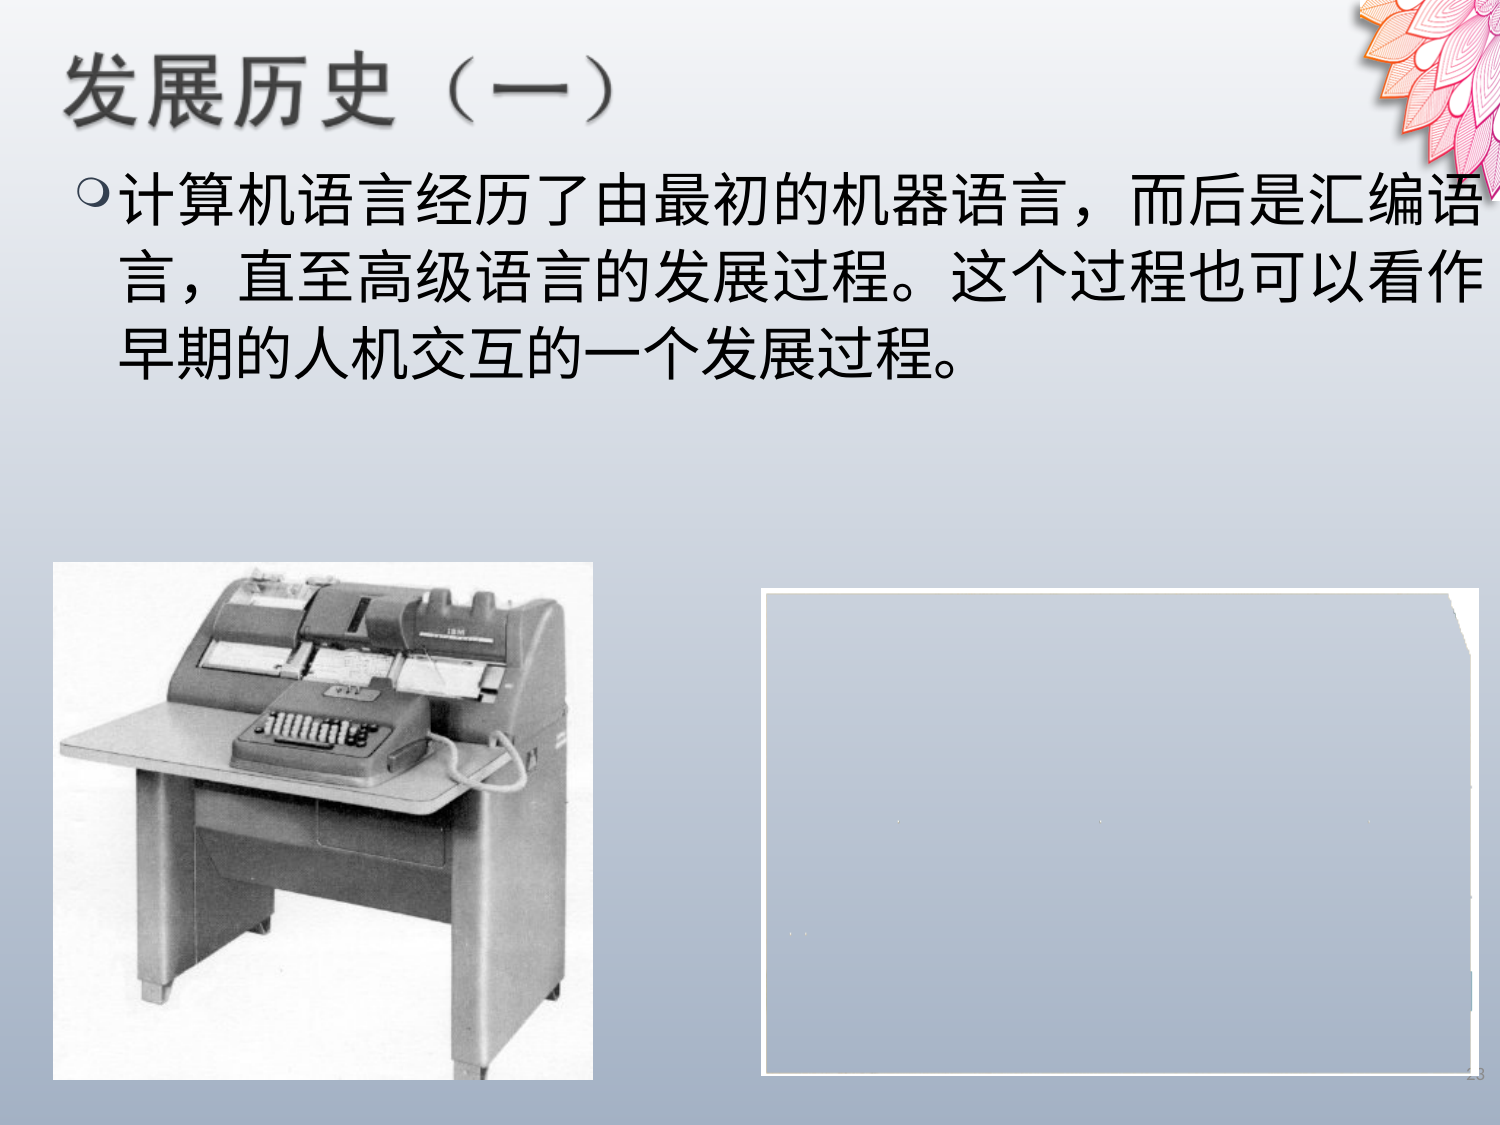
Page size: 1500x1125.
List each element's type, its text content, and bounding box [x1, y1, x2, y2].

picture [1394, 0, 1500, 148]
list 计算机语言经历了由最初的机器语言，而后是汇编语言，直至高级语言的发展过程。这个过程也可以看作早期的人机交互的一个发展过程。 [58, 148, 1500, 1106]
slide_number 23 [1162, 1042, 1500, 1103]
picture [52, 562, 596, 1083]
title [0, 0, 1394, 190]
picture [761, 588, 1483, 1083]
